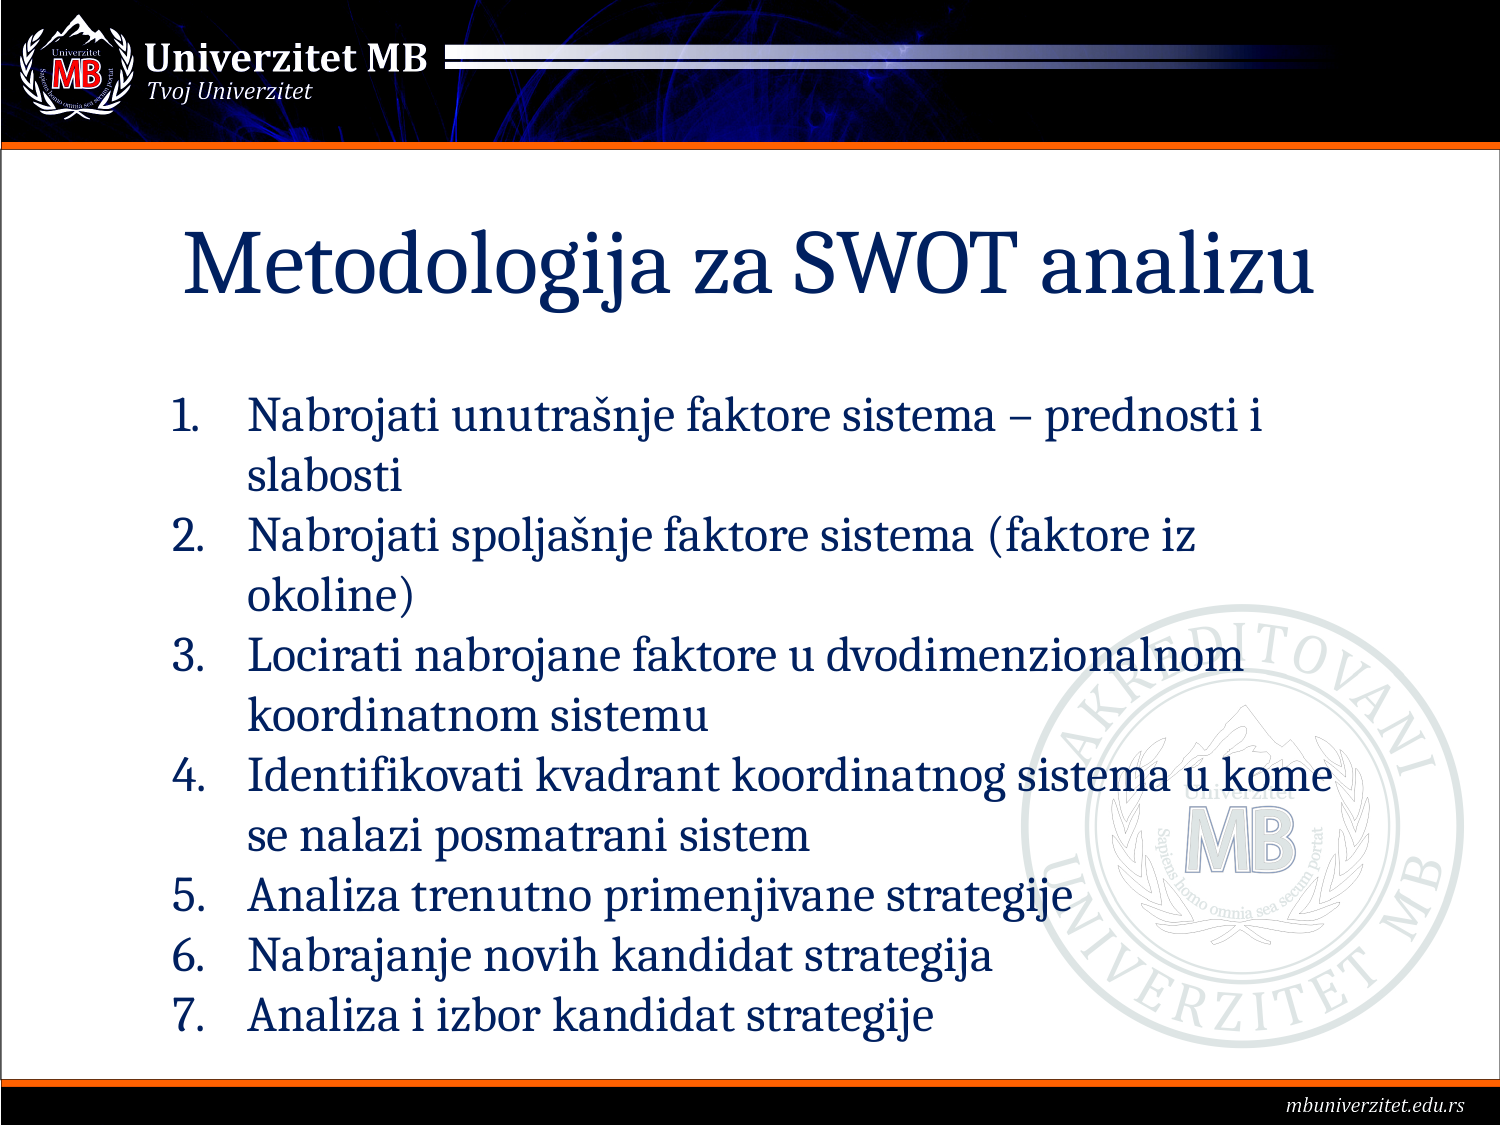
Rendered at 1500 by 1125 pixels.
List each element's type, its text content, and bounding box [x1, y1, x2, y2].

list Nabrojati unutrašnje faktore sistema – prednosti i slabosti Nabrojati spoljašnje faktore sistema (faktore iz okoline) Locirati nabrojane faktore u dvodimenzionalnom koordinatnom sistemu Identifikovati kvadrant koordinatnog sistema u kome se nalazi posmatrani sistem Analiza trenutno primenjivane strategije Nabrajanje novih kandidat strategija Analiza i izbor kandidat strategije [157, 373, 1376, 1071]
picture [0, 0, 1500, 1125]
title Metodologija za SWOT analizu [147, 175, 1398, 339]
